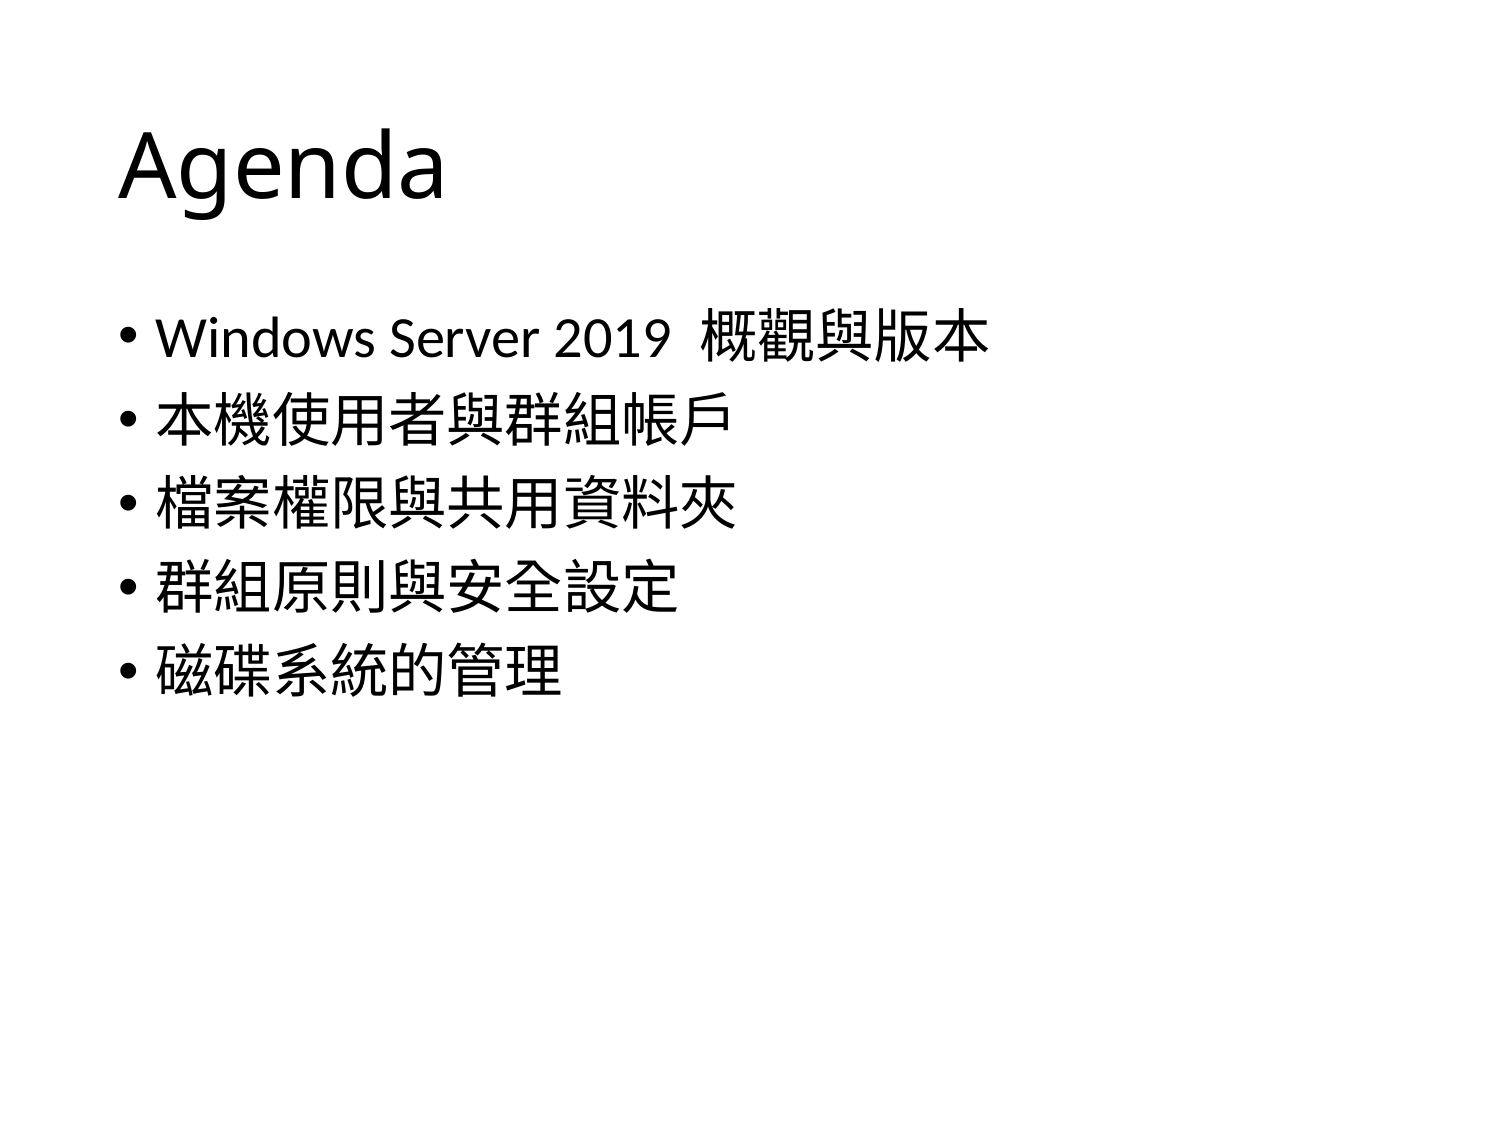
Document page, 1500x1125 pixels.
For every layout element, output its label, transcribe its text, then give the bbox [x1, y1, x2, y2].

title Agenda [103, 59, 1397, 278]
list Windows Server 2019 概觀與版本 本機使用者與群組帳戶 檔案權限與共用資料夾 群組原則與安全設定 磁碟系統的管理 [103, 299, 1397, 1014]
